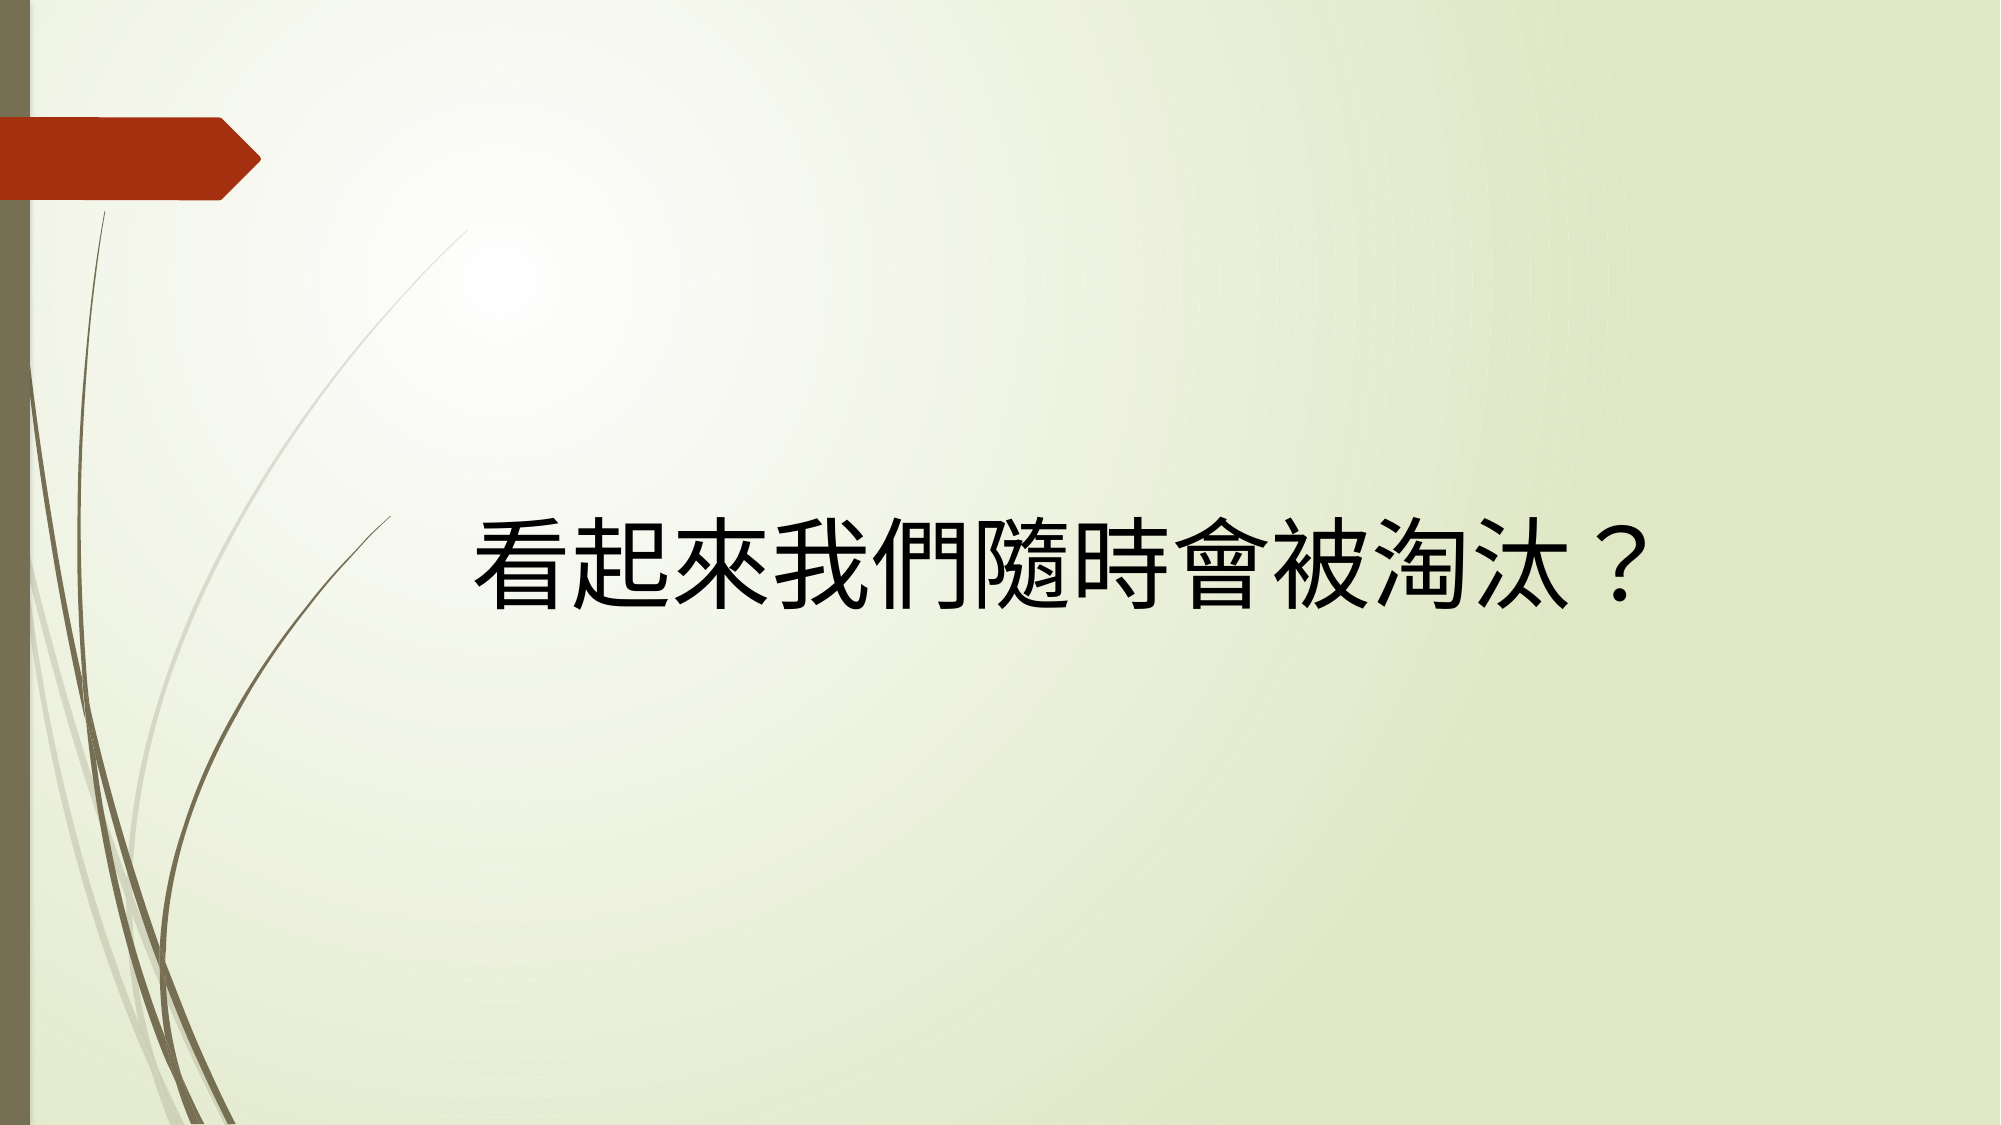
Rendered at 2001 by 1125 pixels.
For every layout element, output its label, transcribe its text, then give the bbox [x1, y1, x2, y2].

text_box 看起來我們隨時會被淘汰？ [457, 494, 1710, 629]
